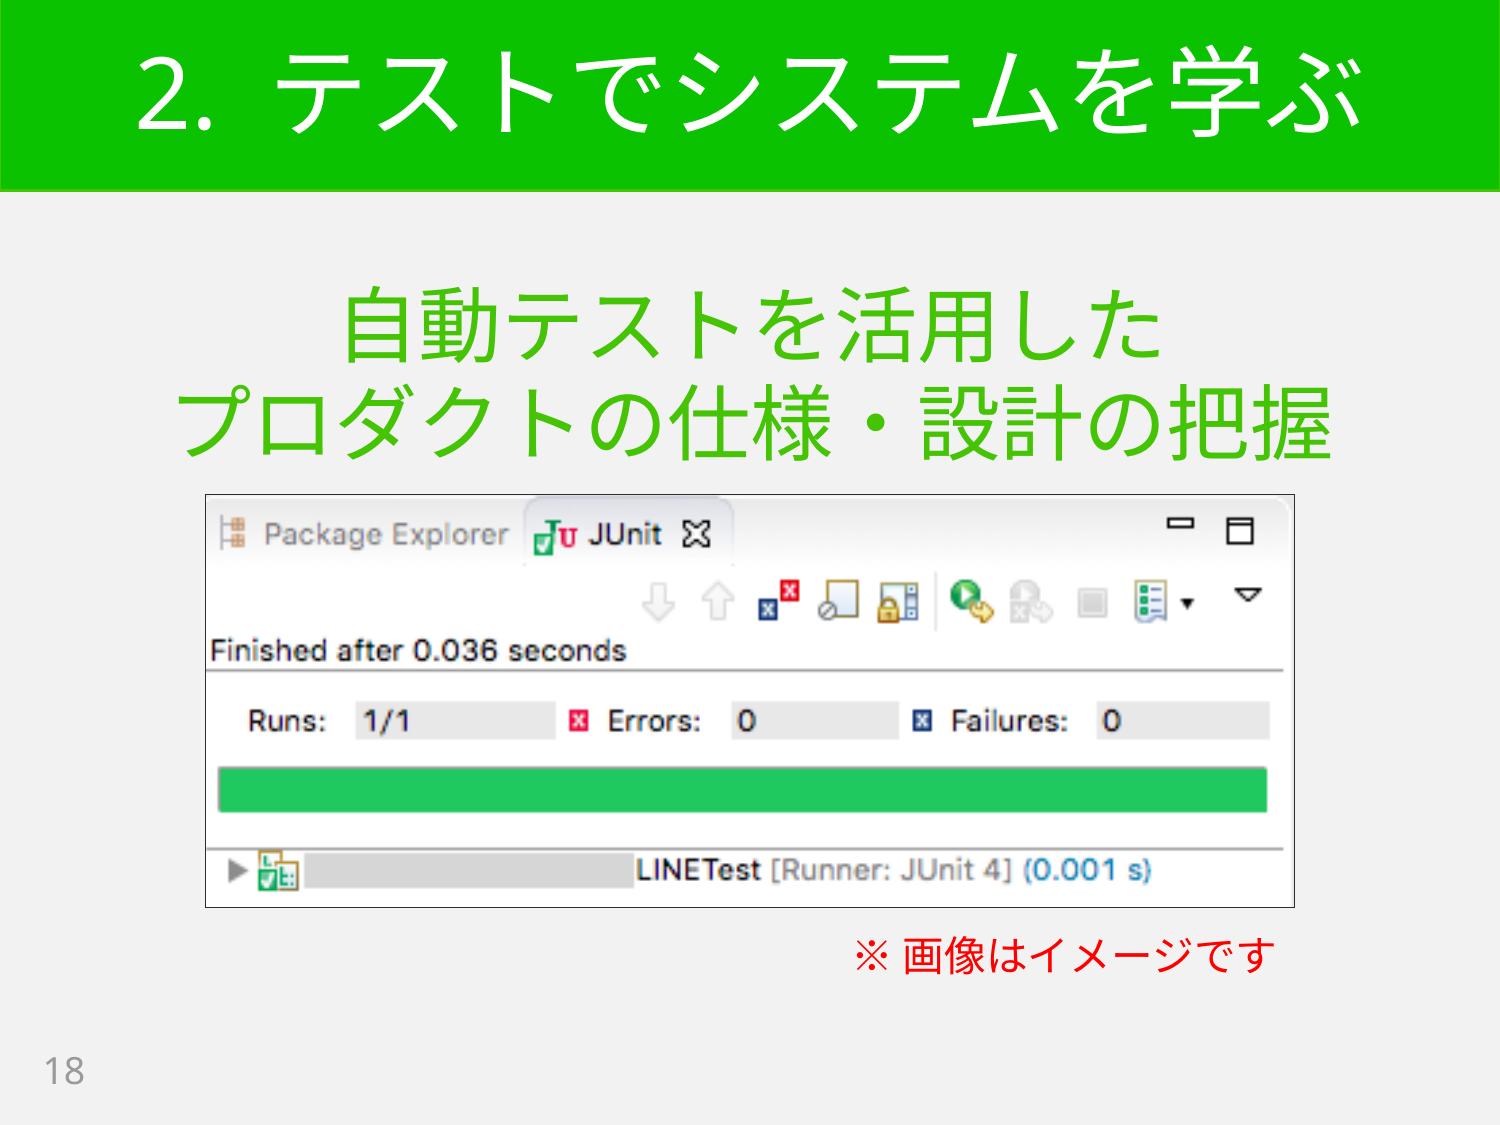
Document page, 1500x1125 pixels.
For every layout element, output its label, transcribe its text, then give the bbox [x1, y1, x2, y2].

title 2. テストでシステムを学ぶ [0, 53, 1500, 140]
slide_number 18 [27, 1042, 146, 1102]
text_box ※画像はイメージです [103, 909, 1293, 1000]
list 自動テストを活用した プロダクトの仕様・設計の把握 [103, 277, 1397, 1000]
picture [205, 494, 1295, 908]
